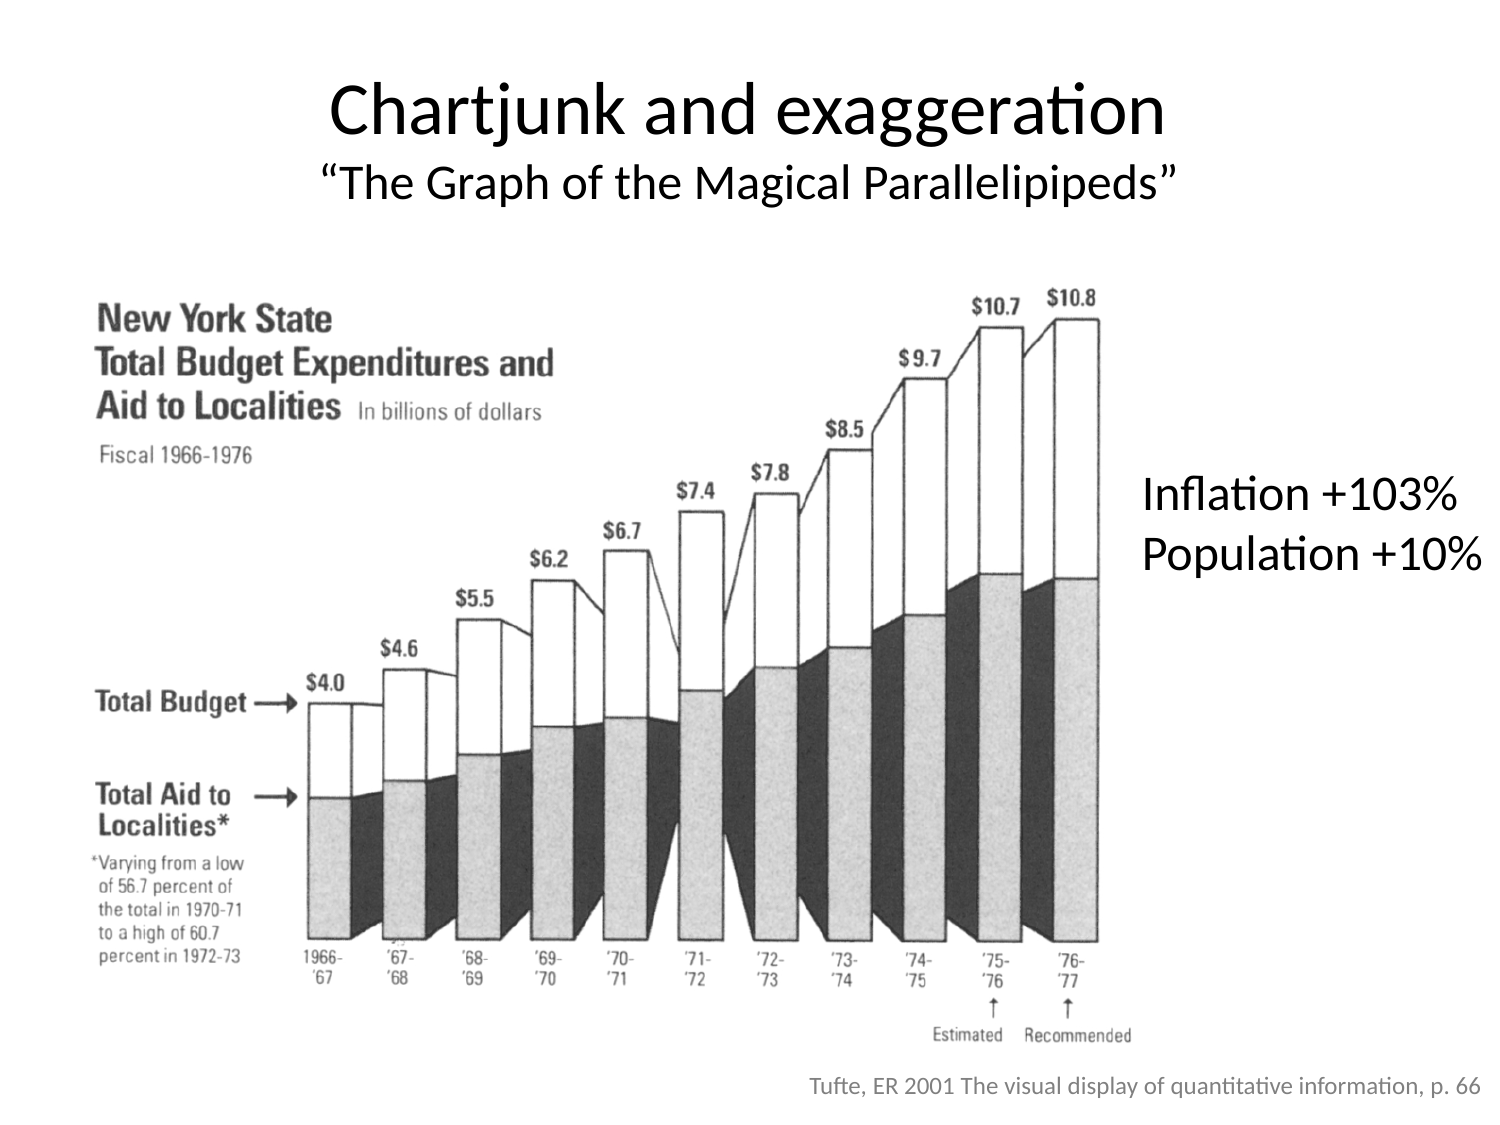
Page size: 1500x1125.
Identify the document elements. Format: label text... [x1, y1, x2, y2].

text_box Tufte, ER 2001 The visual display of quantitative information, p. 66 [794, 1062, 1498, 1108]
picture [62, 209, 1162, 1060]
text_box Chartjunk and exaggeration “The Graph of the Magical Parallelipipeds” [303, 52, 1194, 217]
text_box Inflation +103% Population +10% [1159, 452, 1499, 588]
